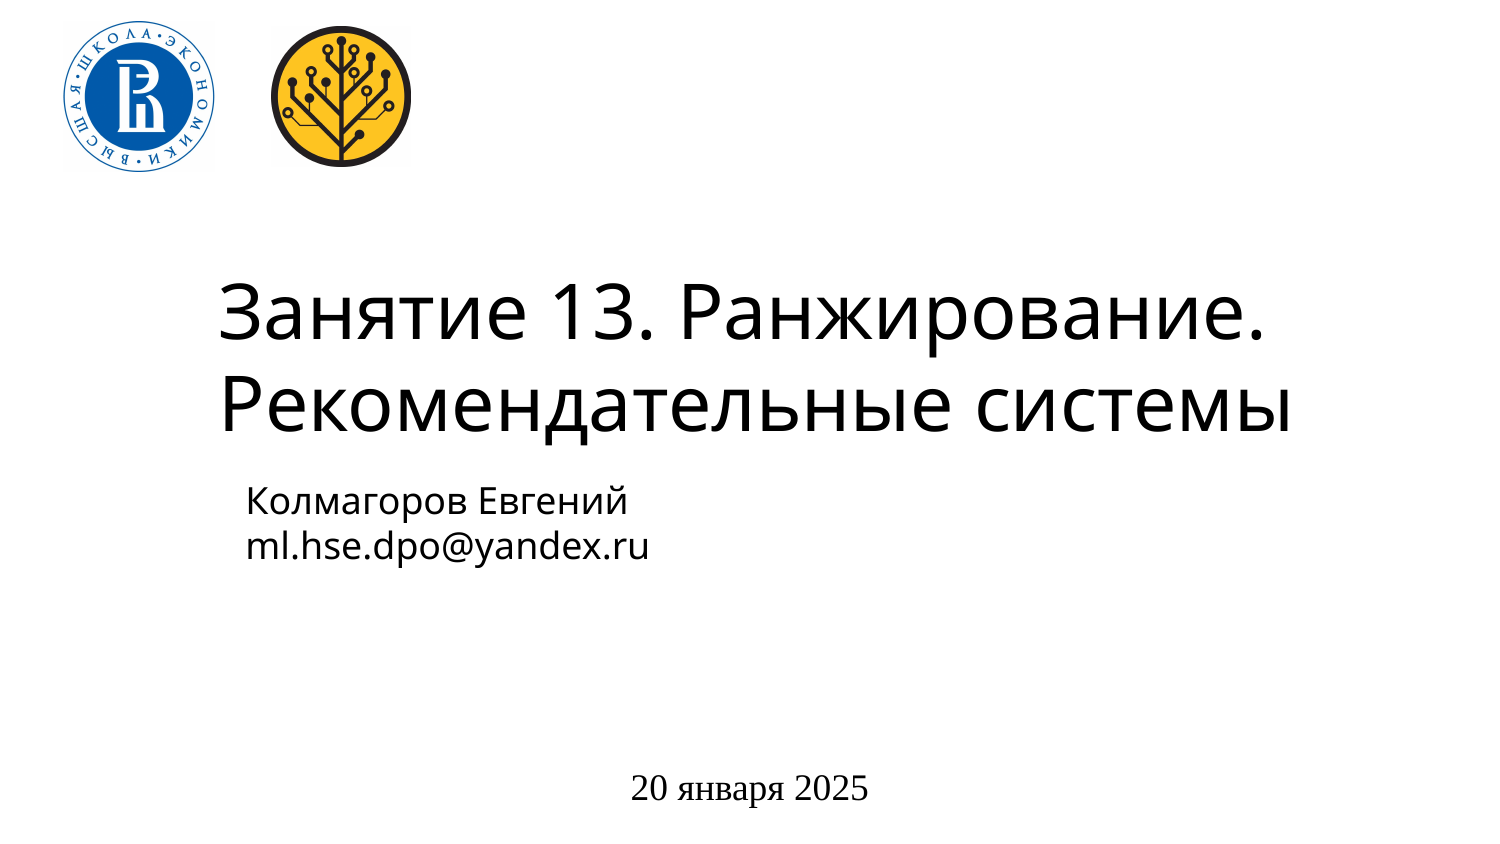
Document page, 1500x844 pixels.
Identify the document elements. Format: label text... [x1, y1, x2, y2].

text_box 20 января 2025 [368, 747, 1131, 810]
text_box Колмагоров Евгений ml.hse.dpo@yandex.ru [230, 462, 784, 629]
picture [271, 26, 412, 167]
picture [62, 21, 215, 172]
title Занятие 13. Ранжирование. Рекомендательные системы [203, 125, 1500, 463]
